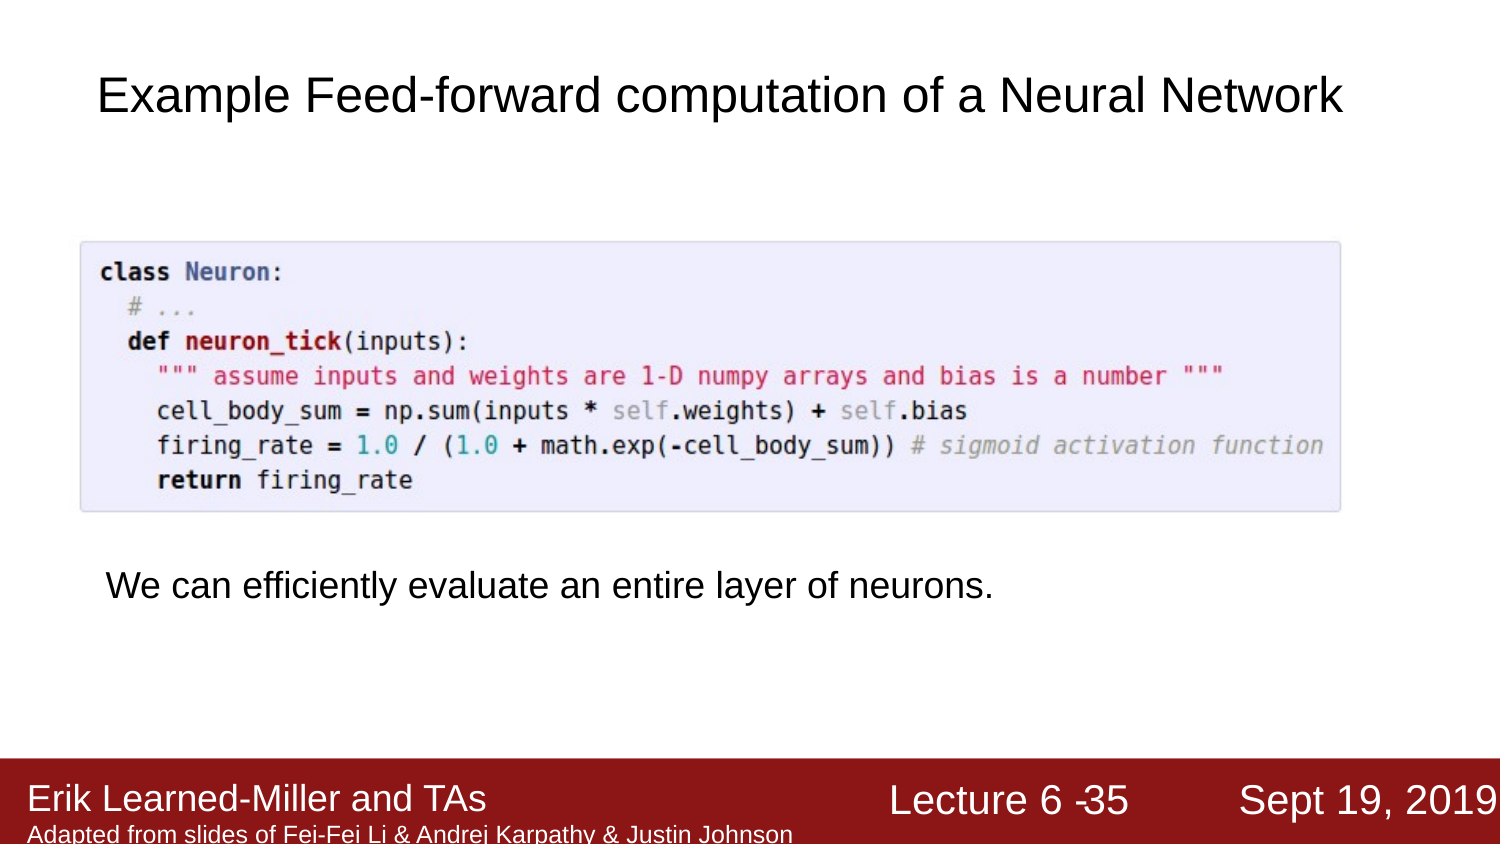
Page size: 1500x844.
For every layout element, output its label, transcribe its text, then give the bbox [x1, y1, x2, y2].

text_box We can efficiently evaluate an entire layer of neurons. [90, 546, 1086, 630]
slide_number ‹#› [1054, 765, 1145, 831]
picture [69, 235, 1351, 523]
text_box Example Feed-forward computation of a Neural Network [81, 47, 1426, 152]
